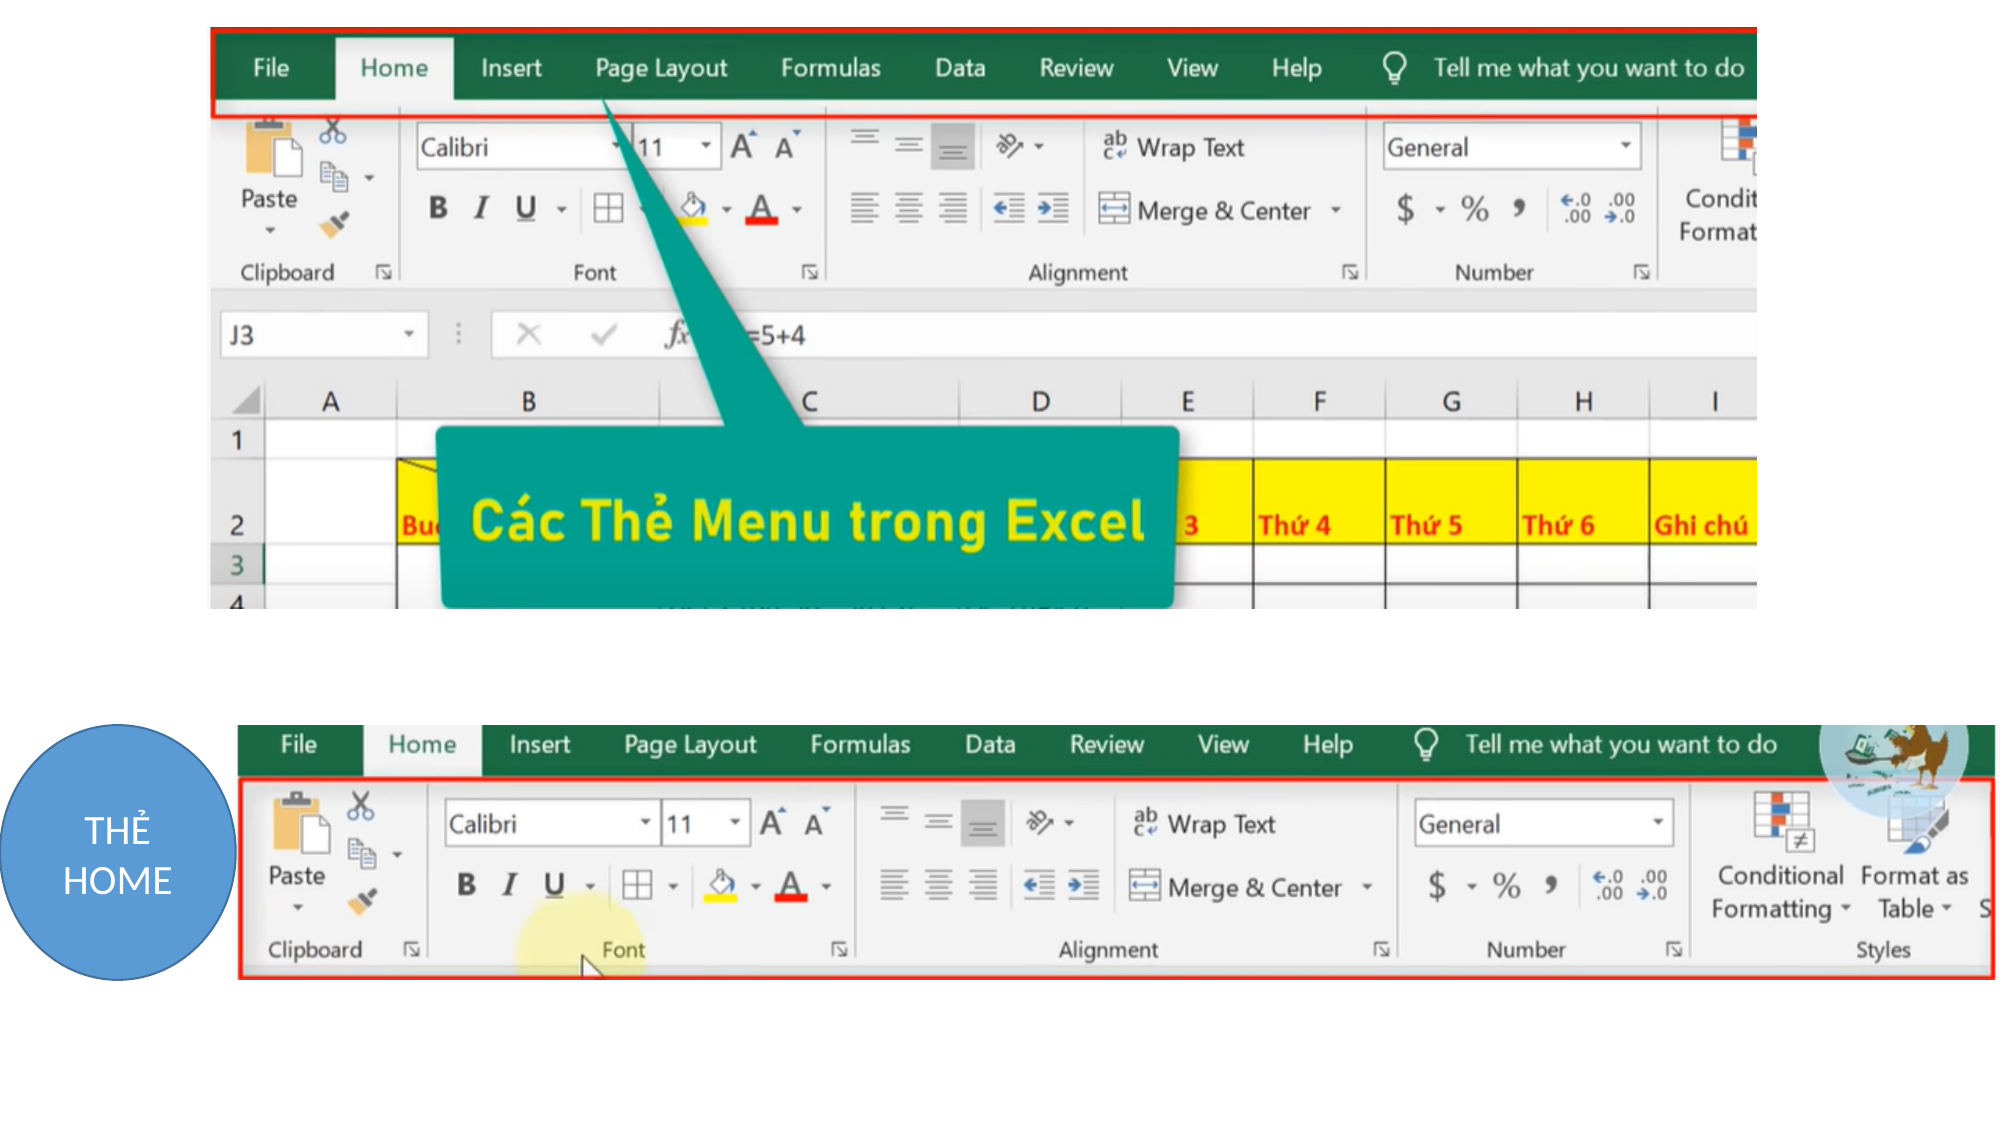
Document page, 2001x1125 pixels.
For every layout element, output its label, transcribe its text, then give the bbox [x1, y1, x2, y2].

picture [206, 27, 1757, 609]
picture [235, 725, 2000, 980]
text_box THẺ HOME [0, 724, 235, 981]
